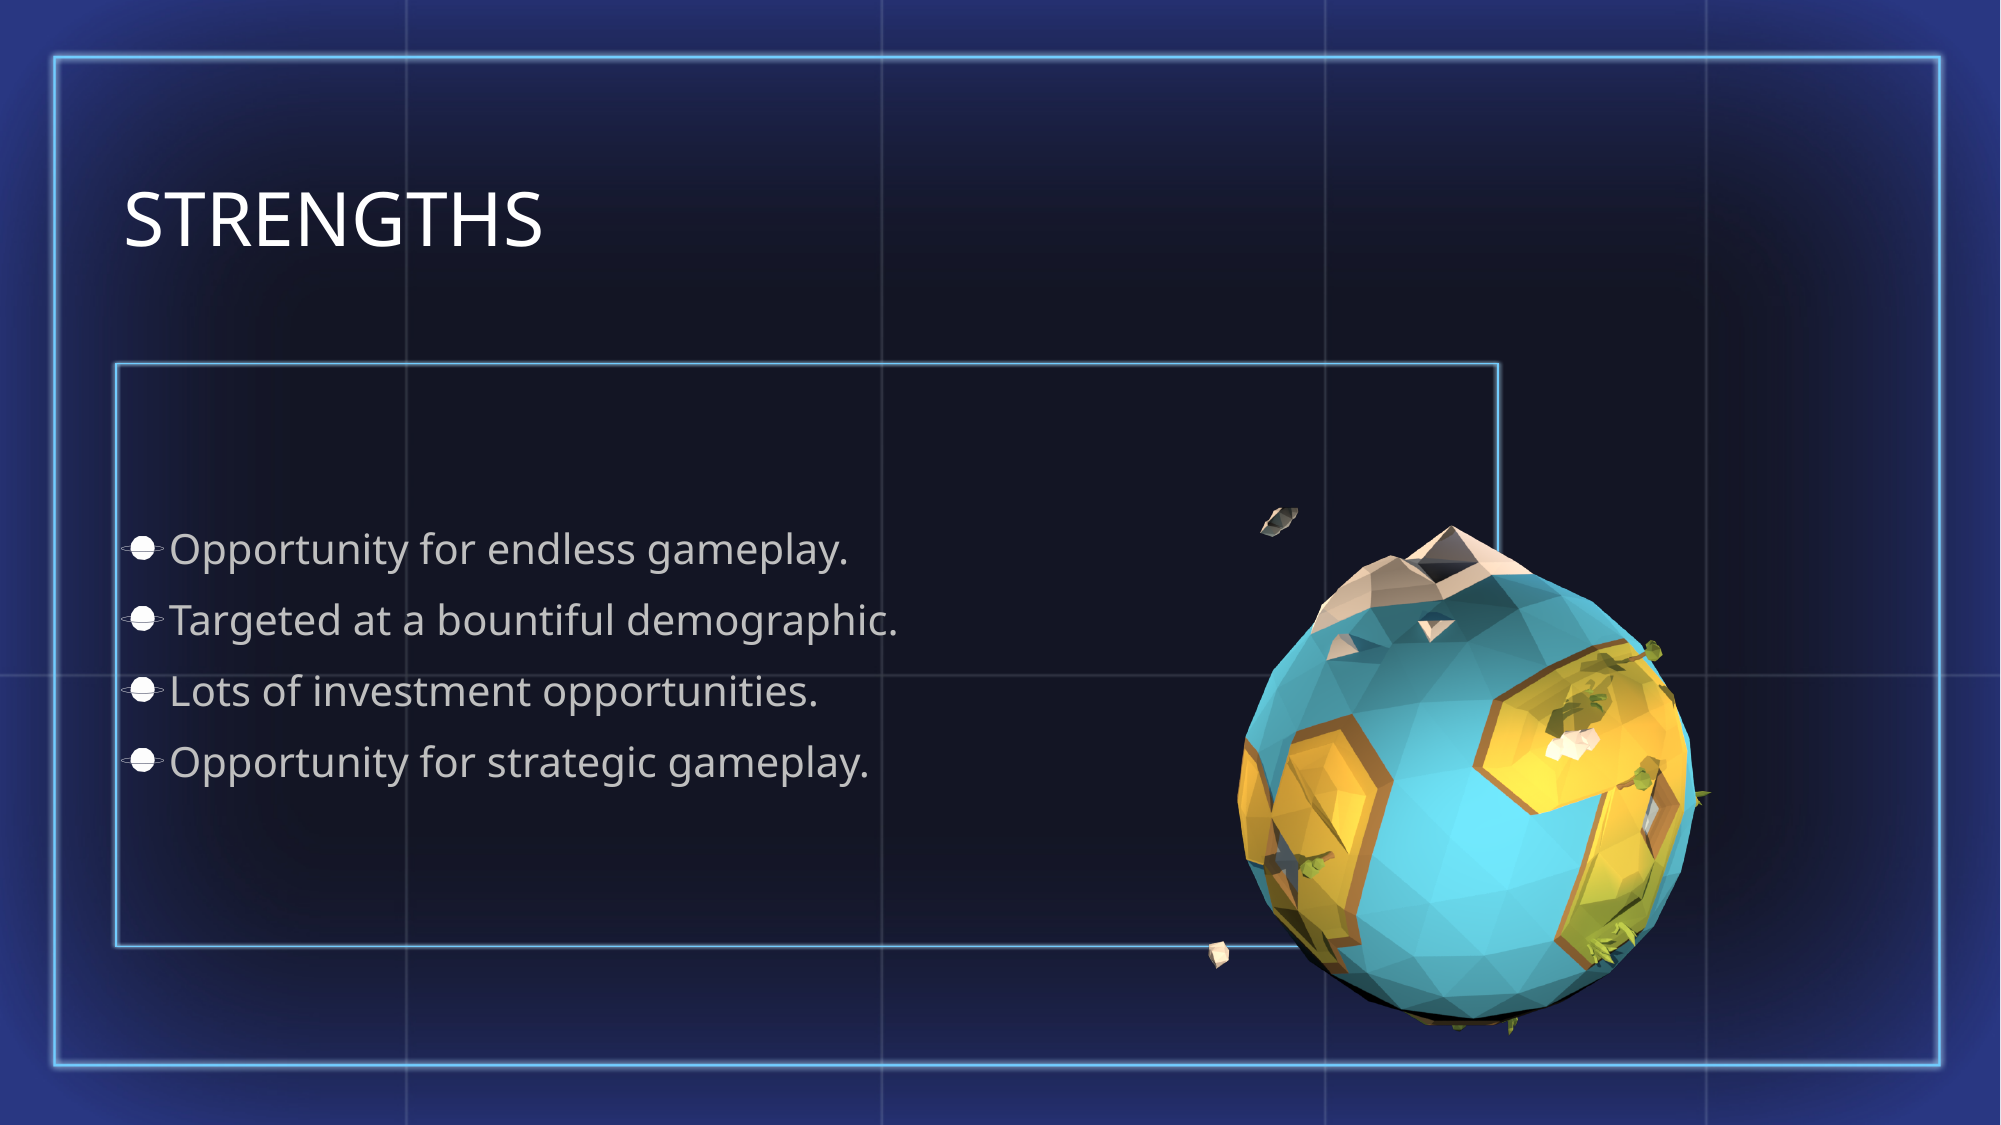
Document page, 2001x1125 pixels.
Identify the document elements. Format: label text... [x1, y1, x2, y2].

picture [0, 0, 2001, 1125]
list Opportunity for endless gameplay. Targeted at a bountiful demographic. Lots of investment opportunities. Opportunity for strategic gameplay. [106, 357, 1507, 951]
title Strengths [108, 93, 1509, 341]
